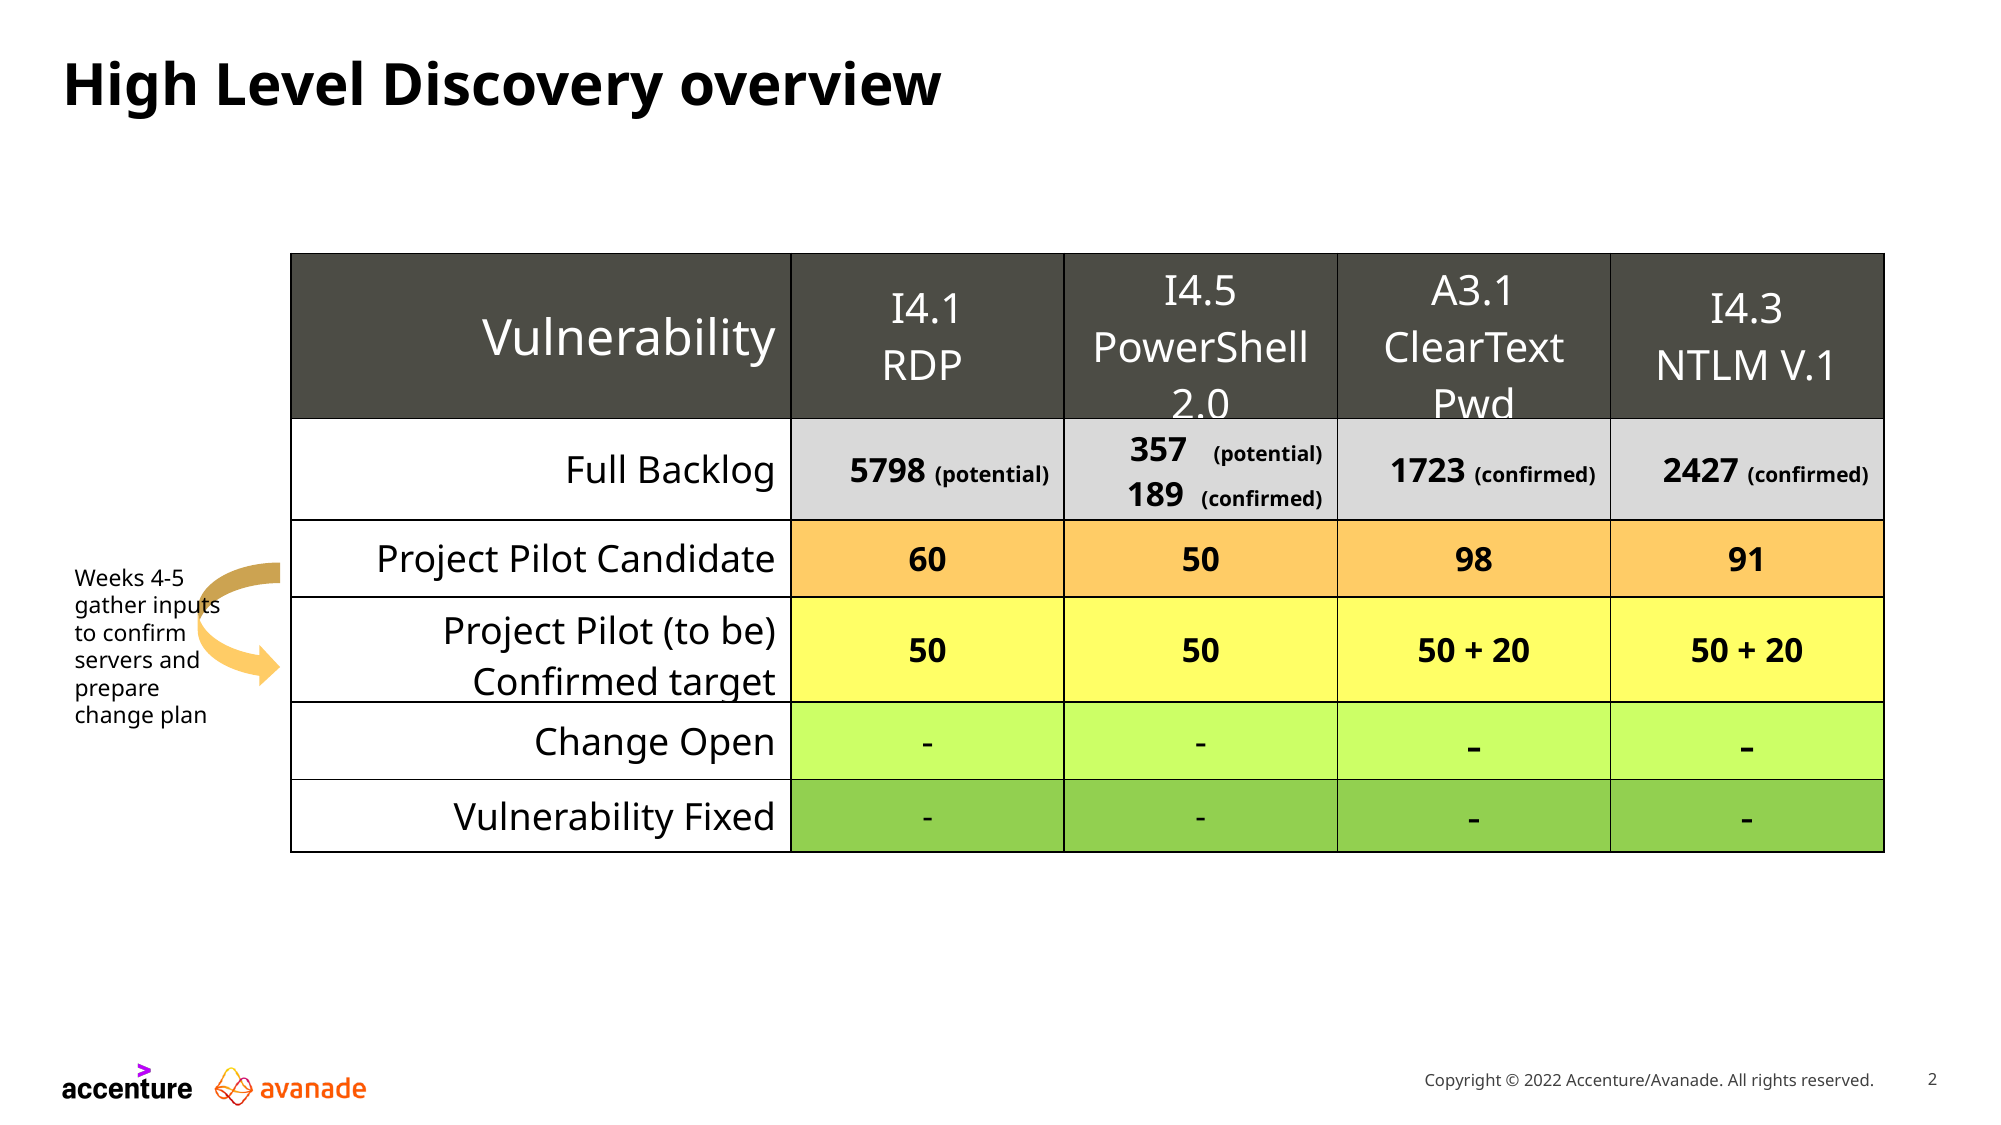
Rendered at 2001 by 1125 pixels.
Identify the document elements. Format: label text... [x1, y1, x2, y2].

picture [198, 1061, 388, 1110]
table_header I4.3 NTLM V.1 [1611, 254, 1883, 418]
table_cell 91 [1611, 521, 1883, 596]
table_cell 357 (potential) 189 (confirmed) [1065, 419, 1337, 519]
title High Level Discovery overview [62, 60, 1938, 224]
table_cell 50 + 20 [1338, 598, 1610, 701]
picture [62, 1063, 192, 1099]
table_cell - [792, 703, 1063, 779]
table_cell - [1338, 780, 1610, 851]
table_cell - [1611, 703, 1883, 779]
table_cell Change Open [292, 703, 790, 779]
table_header Vulnerability [292, 254, 790, 418]
table_cell Project Pilot Candidate [292, 521, 790, 596]
table_header I4.5 PowerShell 2.0 [1065, 254, 1337, 418]
table_cell 50 + 20 [1611, 598, 1883, 701]
table_header A3.1 ClearText Pwd [1338, 254, 1610, 418]
table_cell 50 [1065, 521, 1337, 596]
table_cell 50 [792, 598, 1063, 701]
table_cell 2427 (confirmed) [1611, 419, 1883, 519]
table_cell 98 [1338, 521, 1610, 596]
text_box [239, 642, 282, 689]
table_cell 50 [1065, 598, 1337, 701]
text_box [239, 561, 282, 591]
table_header I4.1 RDP [792, 254, 1063, 418]
table_cell Full Backlog [292, 419, 790, 519]
text_box Weeks 4-5 gather inputs to confirm servers and prepare change plan [59, 556, 239, 736]
table_cell 5798 (potential) [792, 419, 1063, 519]
table_cell 60 [792, 521, 1063, 596]
table_cell - [1338, 703, 1610, 779]
table_cell - [1065, 780, 1337, 851]
table_cell - [1611, 780, 1883, 851]
table_cell - [1065, 703, 1337, 779]
table_cell Project Pilot (to be) Confirmed target [292, 598, 790, 701]
table_cell - [792, 780, 1063, 851]
table_cell 1723 (confirmed) [1338, 419, 1610, 519]
table_cell Vulnerability Fixed [292, 780, 790, 851]
